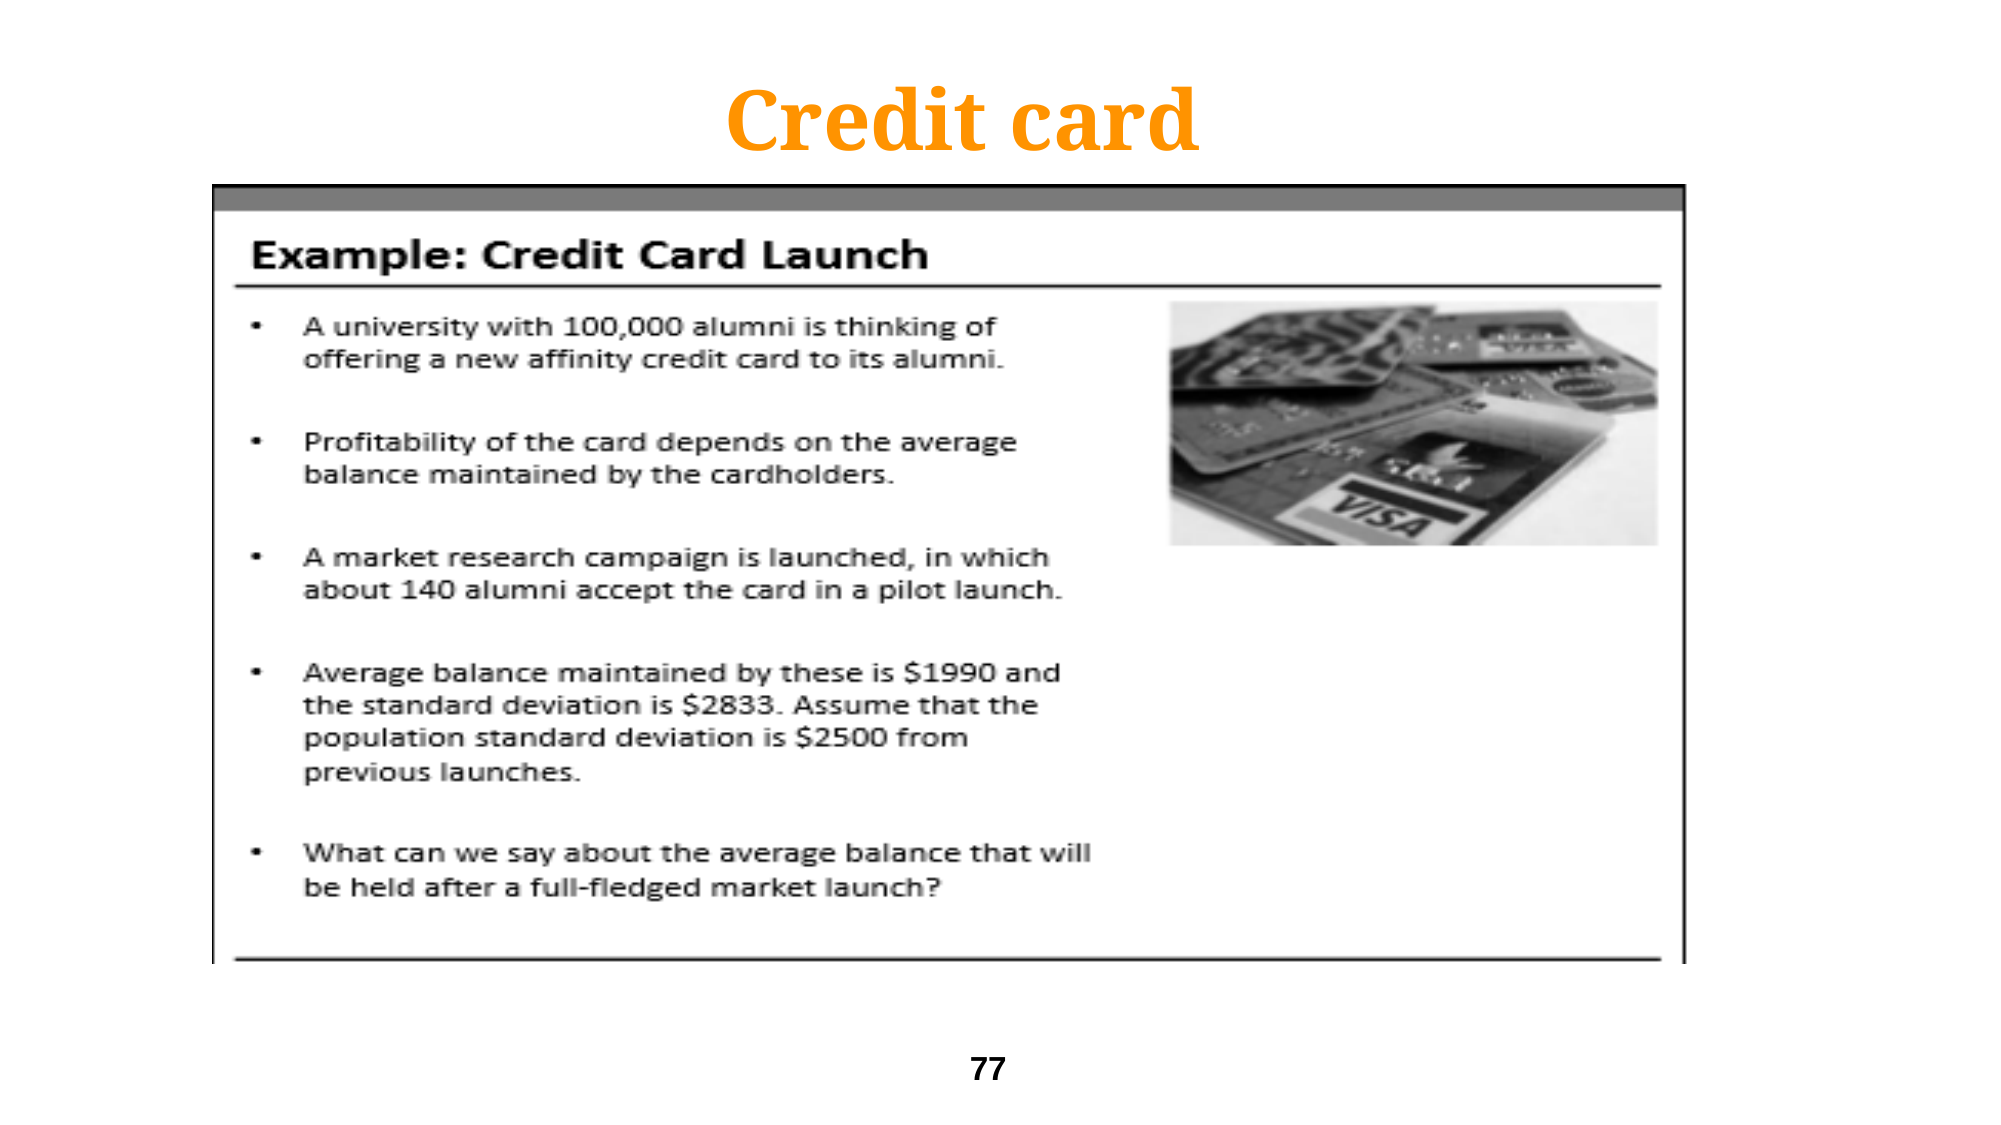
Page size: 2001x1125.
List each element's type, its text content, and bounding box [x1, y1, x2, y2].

text_box Credit card [198, 13, 1679, 168]
picture [212, 184, 1694, 964]
